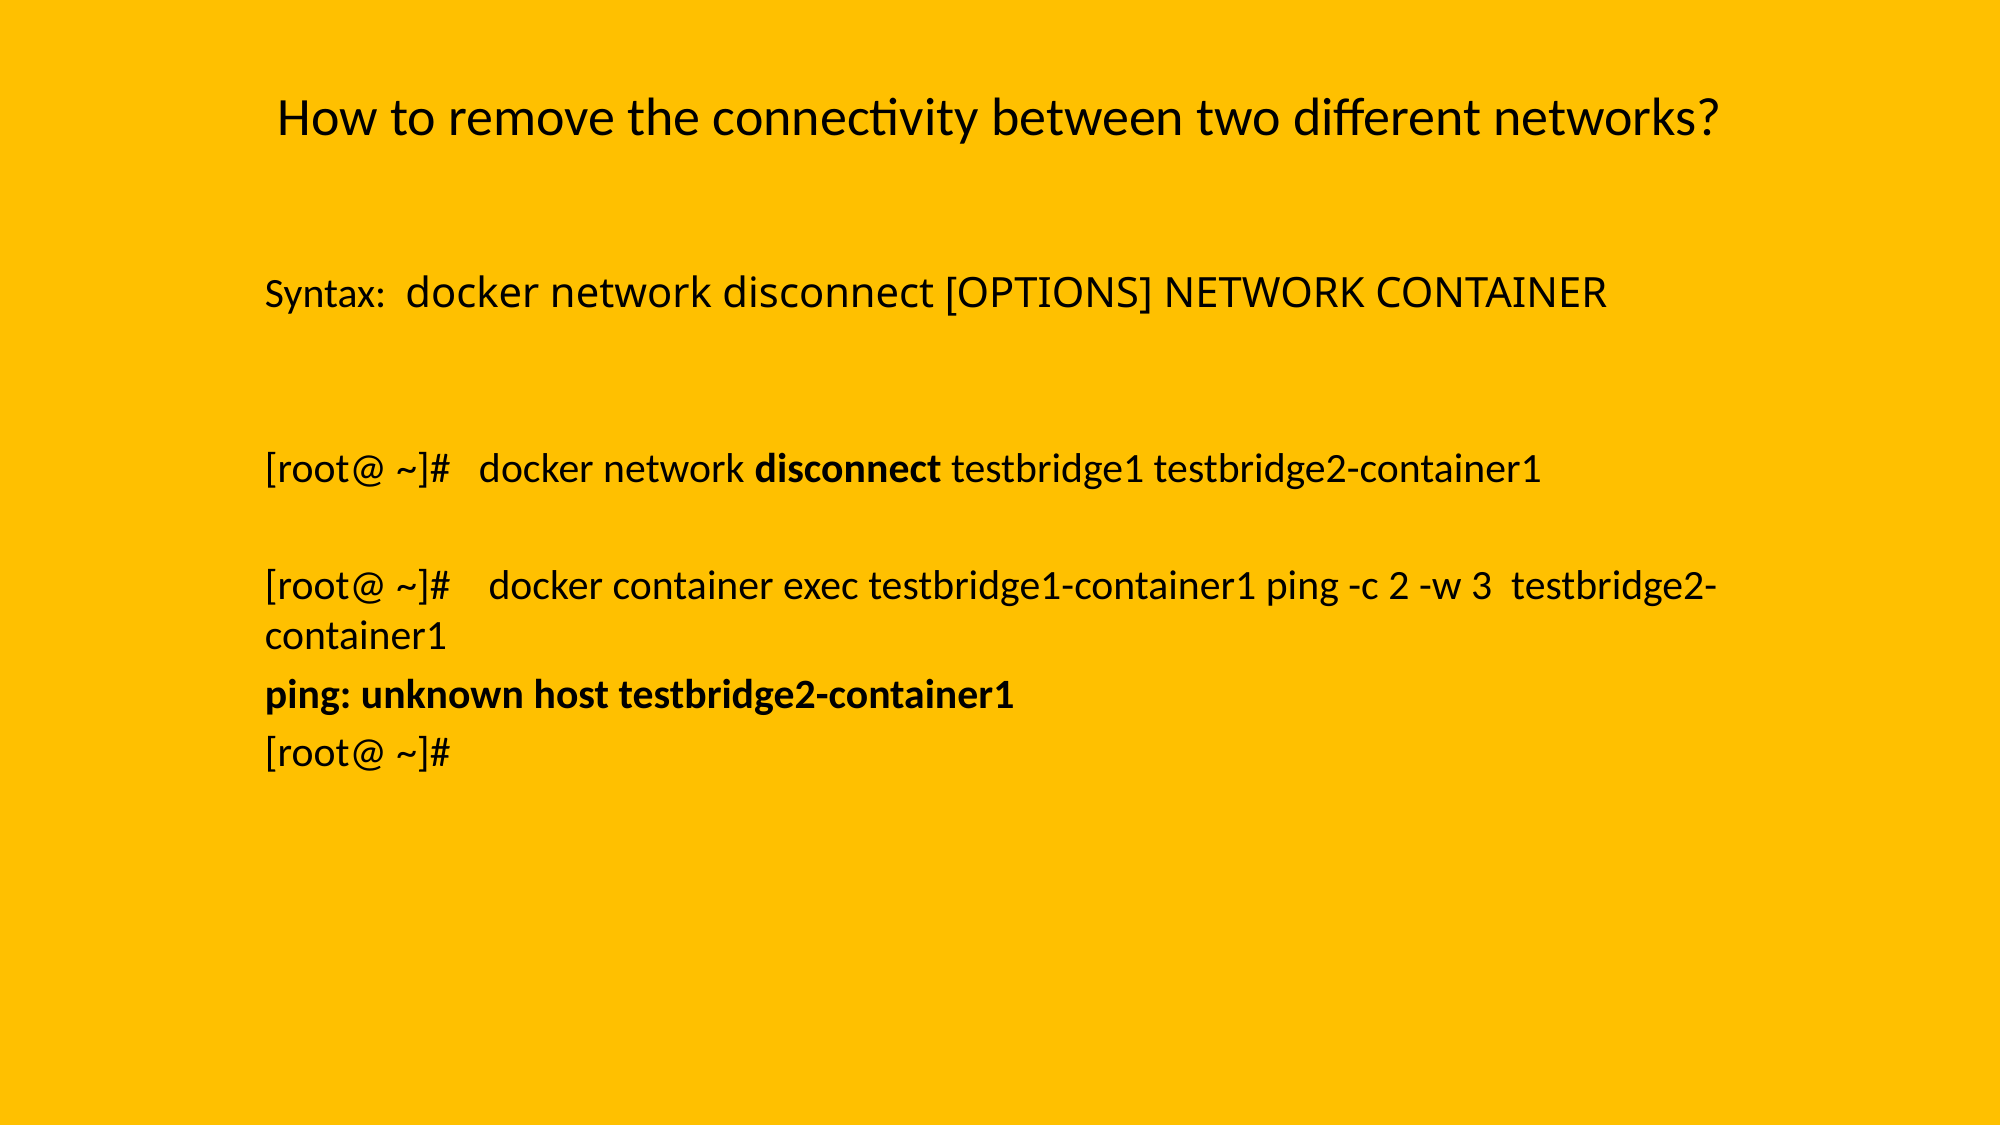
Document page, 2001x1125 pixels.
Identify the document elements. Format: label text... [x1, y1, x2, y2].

list Syntax: docker network disconnect [OPTIONS] NETWORK CONTAINER [root@ ~]# docker network disconnect testbridge1 testbridge2-container1 [root@ ~]# docker container exec testbridge1-container1 ping -c 2 -w 3 testbridge2-container1 ping: unknown host testbridge2-container1 [root@ ~]# [249, 200, 1750, 1005]
title How to remove the connectivity between two different networks? [249, 0, 1750, 163]
